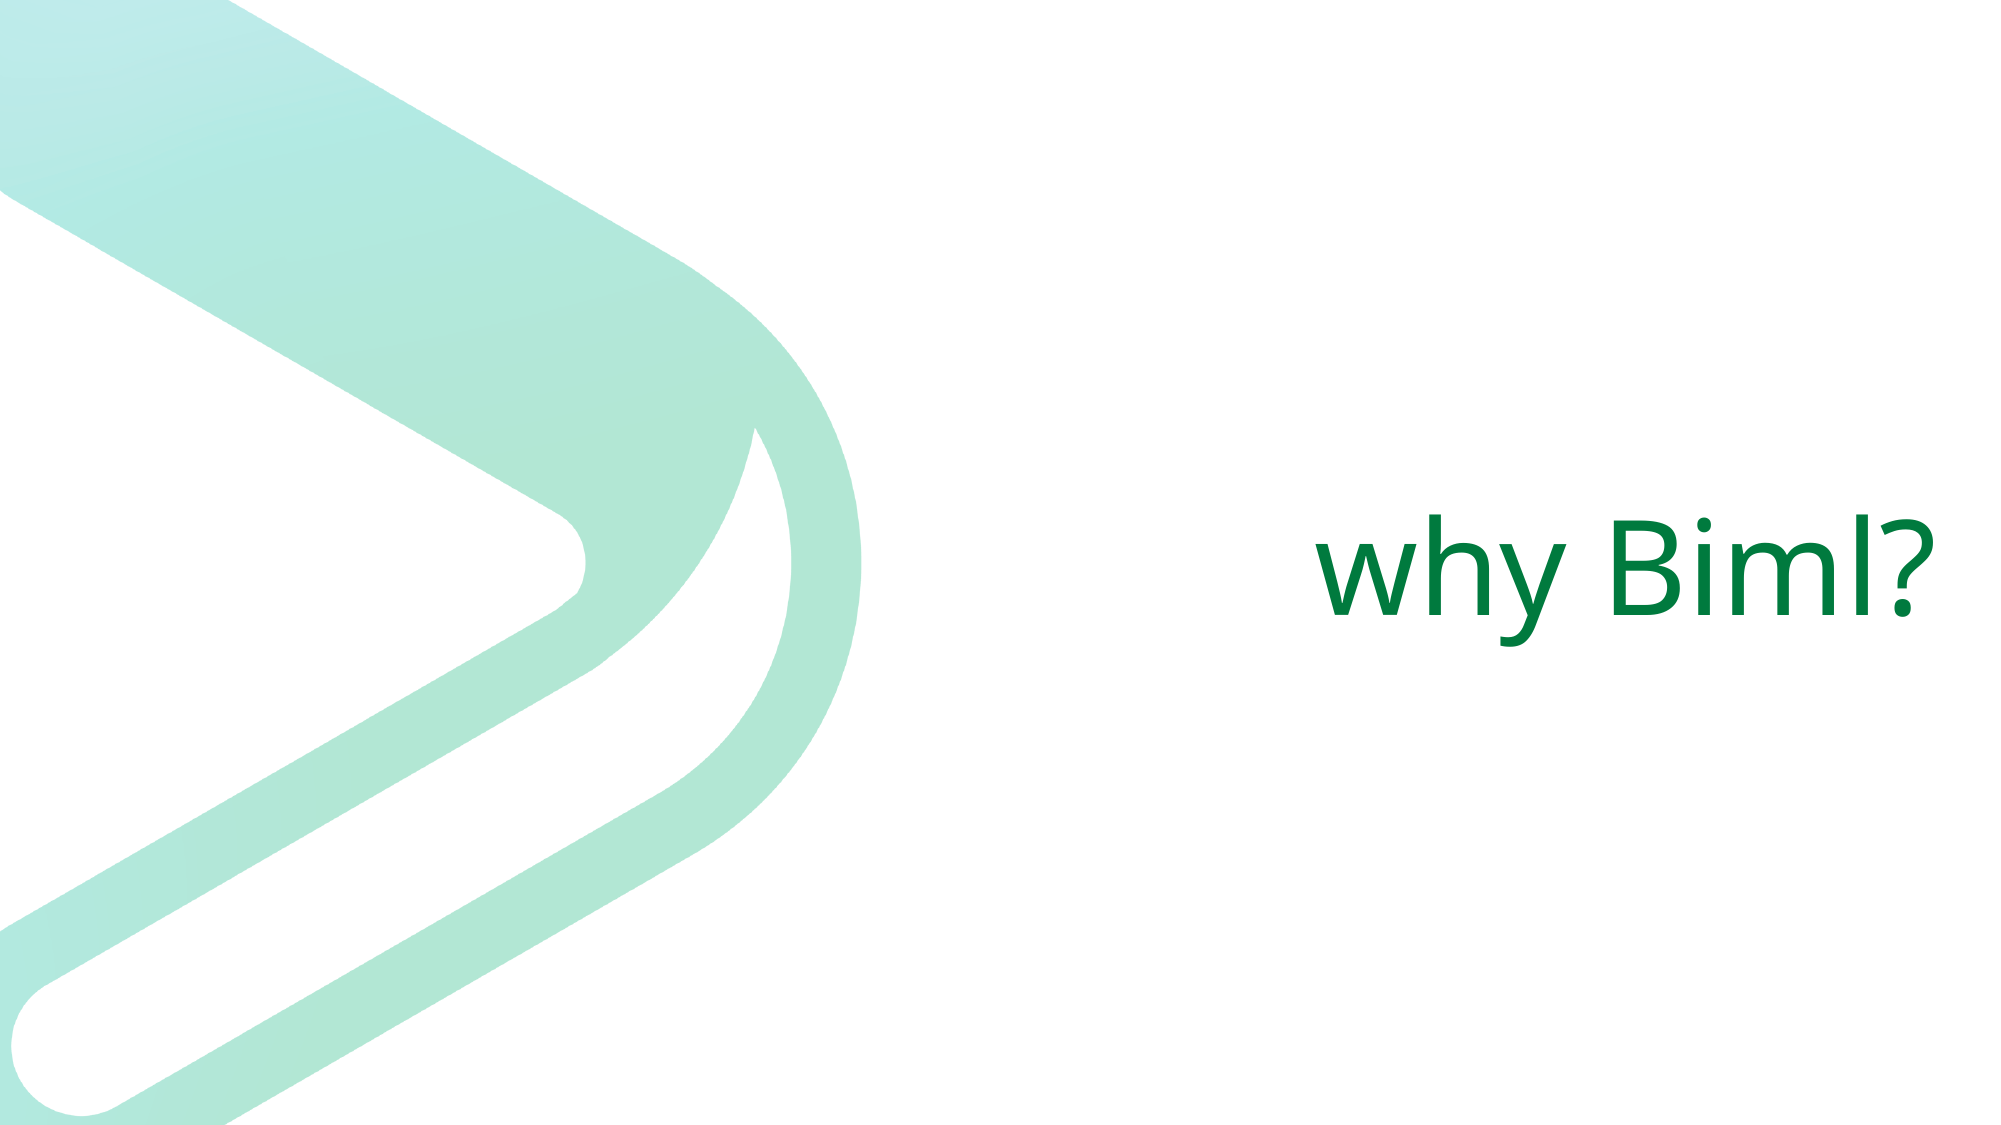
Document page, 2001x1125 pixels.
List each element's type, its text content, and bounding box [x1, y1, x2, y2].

title why Biml? [62, 62, 1938, 1063]
picture [0, 0, 863, 1125]
